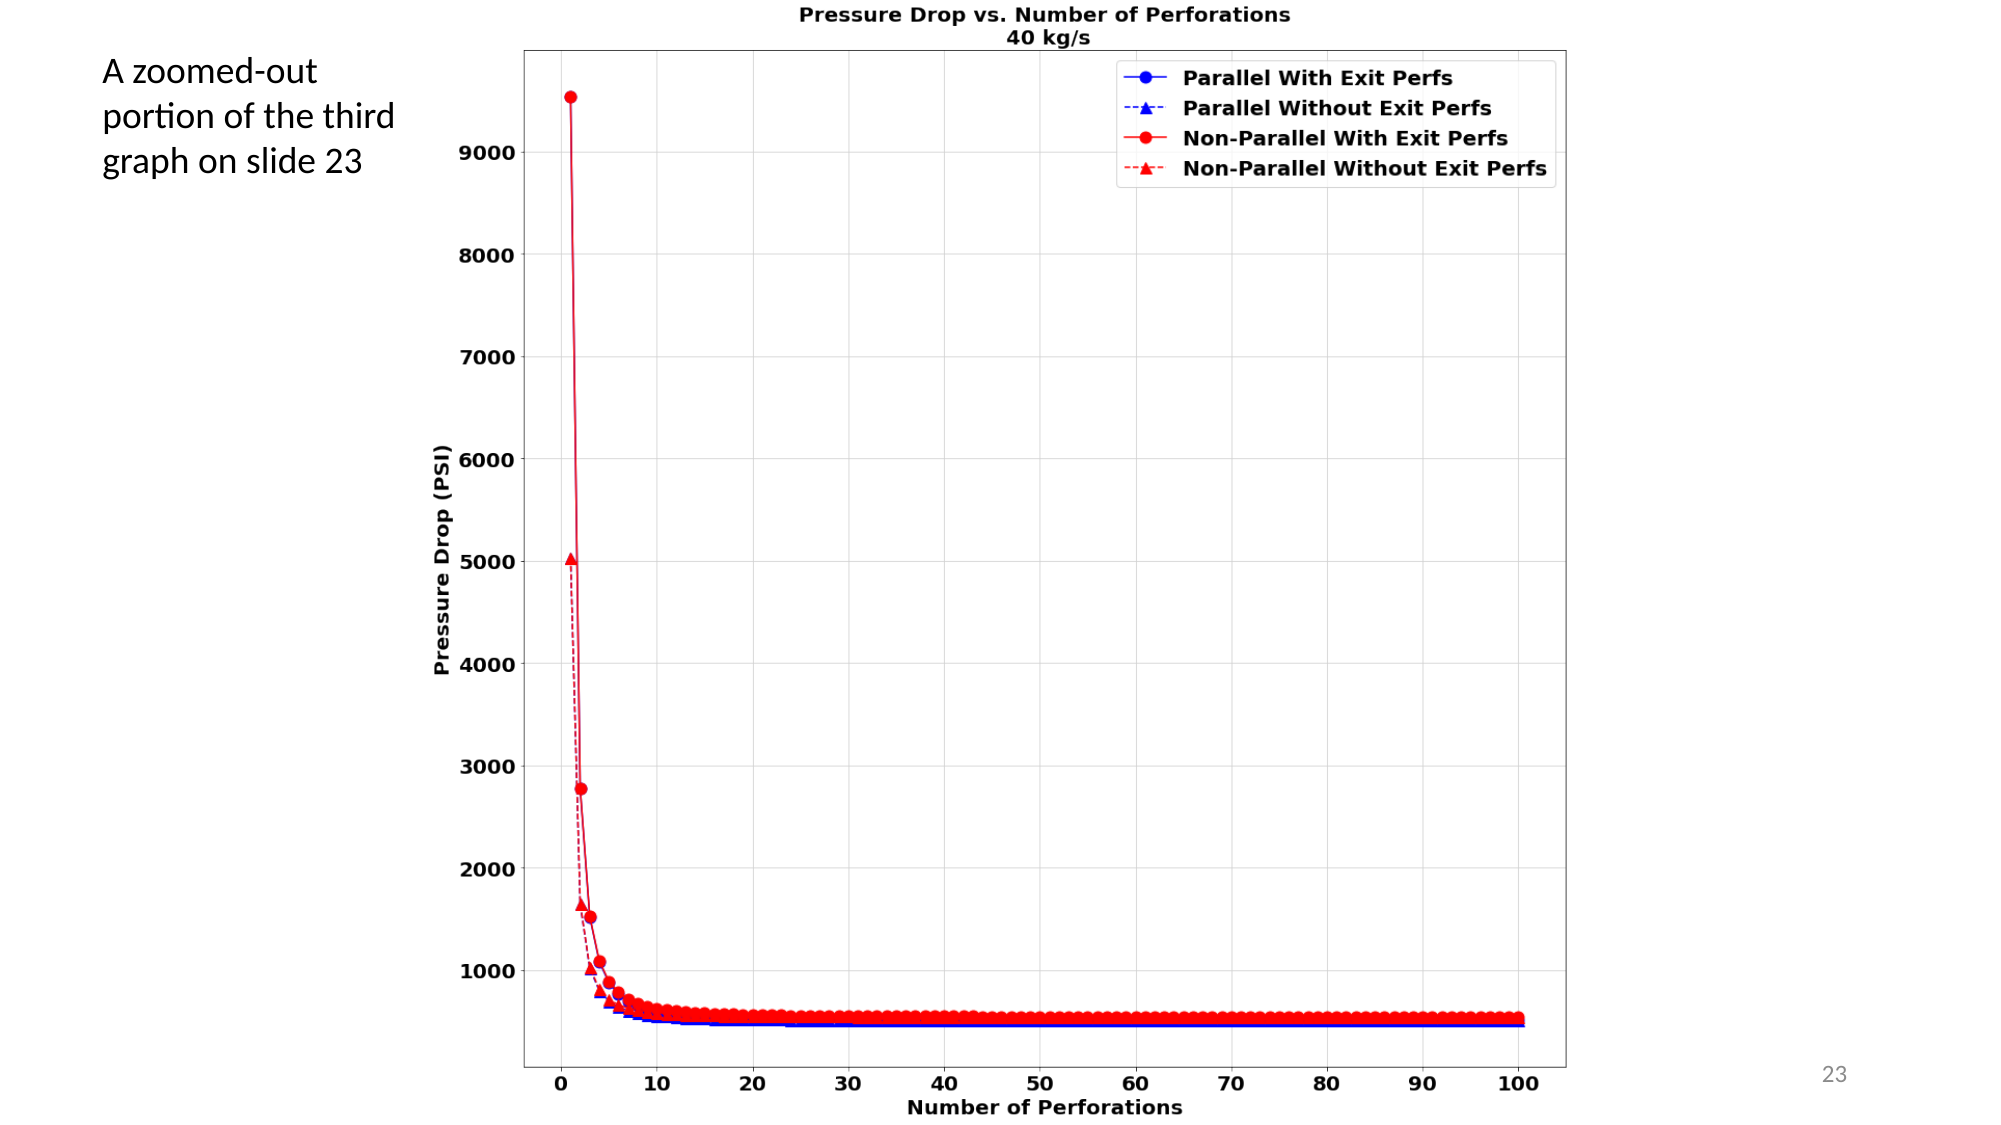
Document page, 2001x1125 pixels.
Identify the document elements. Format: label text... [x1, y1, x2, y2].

slide_number 23 [1573, 1042, 1863, 1103]
picture [427, 0, 1573, 1125]
text_box A zoomed-out portion of the third graph on slide 23 [87, 38, 427, 189]
